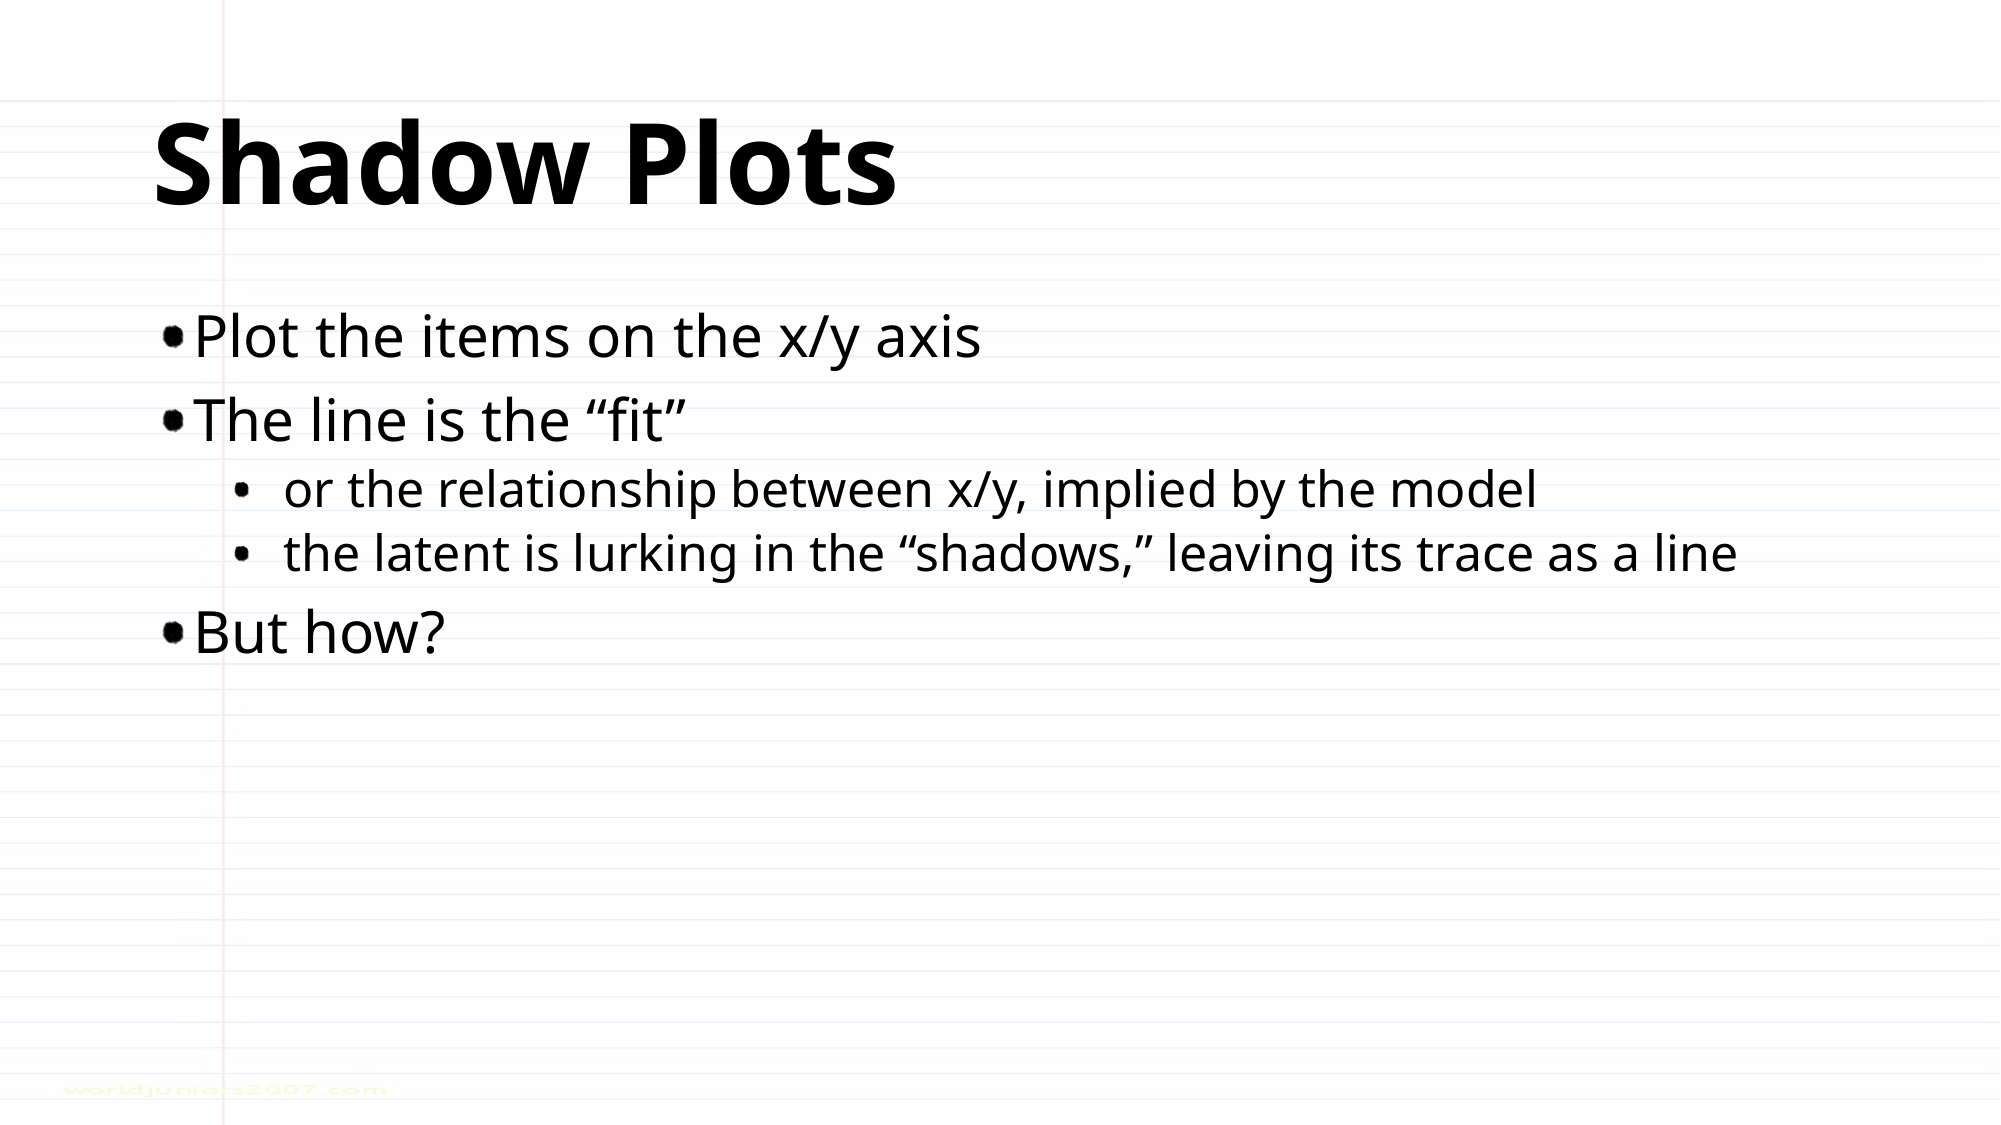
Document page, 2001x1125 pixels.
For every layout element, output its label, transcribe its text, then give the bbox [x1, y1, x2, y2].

title Shadow Plots [137, 59, 1863, 278]
picture [227, 538, 256, 567]
picture [227, 474, 256, 503]
picture [152, 314, 194, 356]
list Plot the items on the x/y axis The line is the “fit” or the relationship between x/y, implied by the model the latent is lurking in the “shadows,” leaving its trace as a line But how? [137, 299, 1863, 1014]
picture [152, 398, 194, 440]
picture [152, 610, 194, 652]
